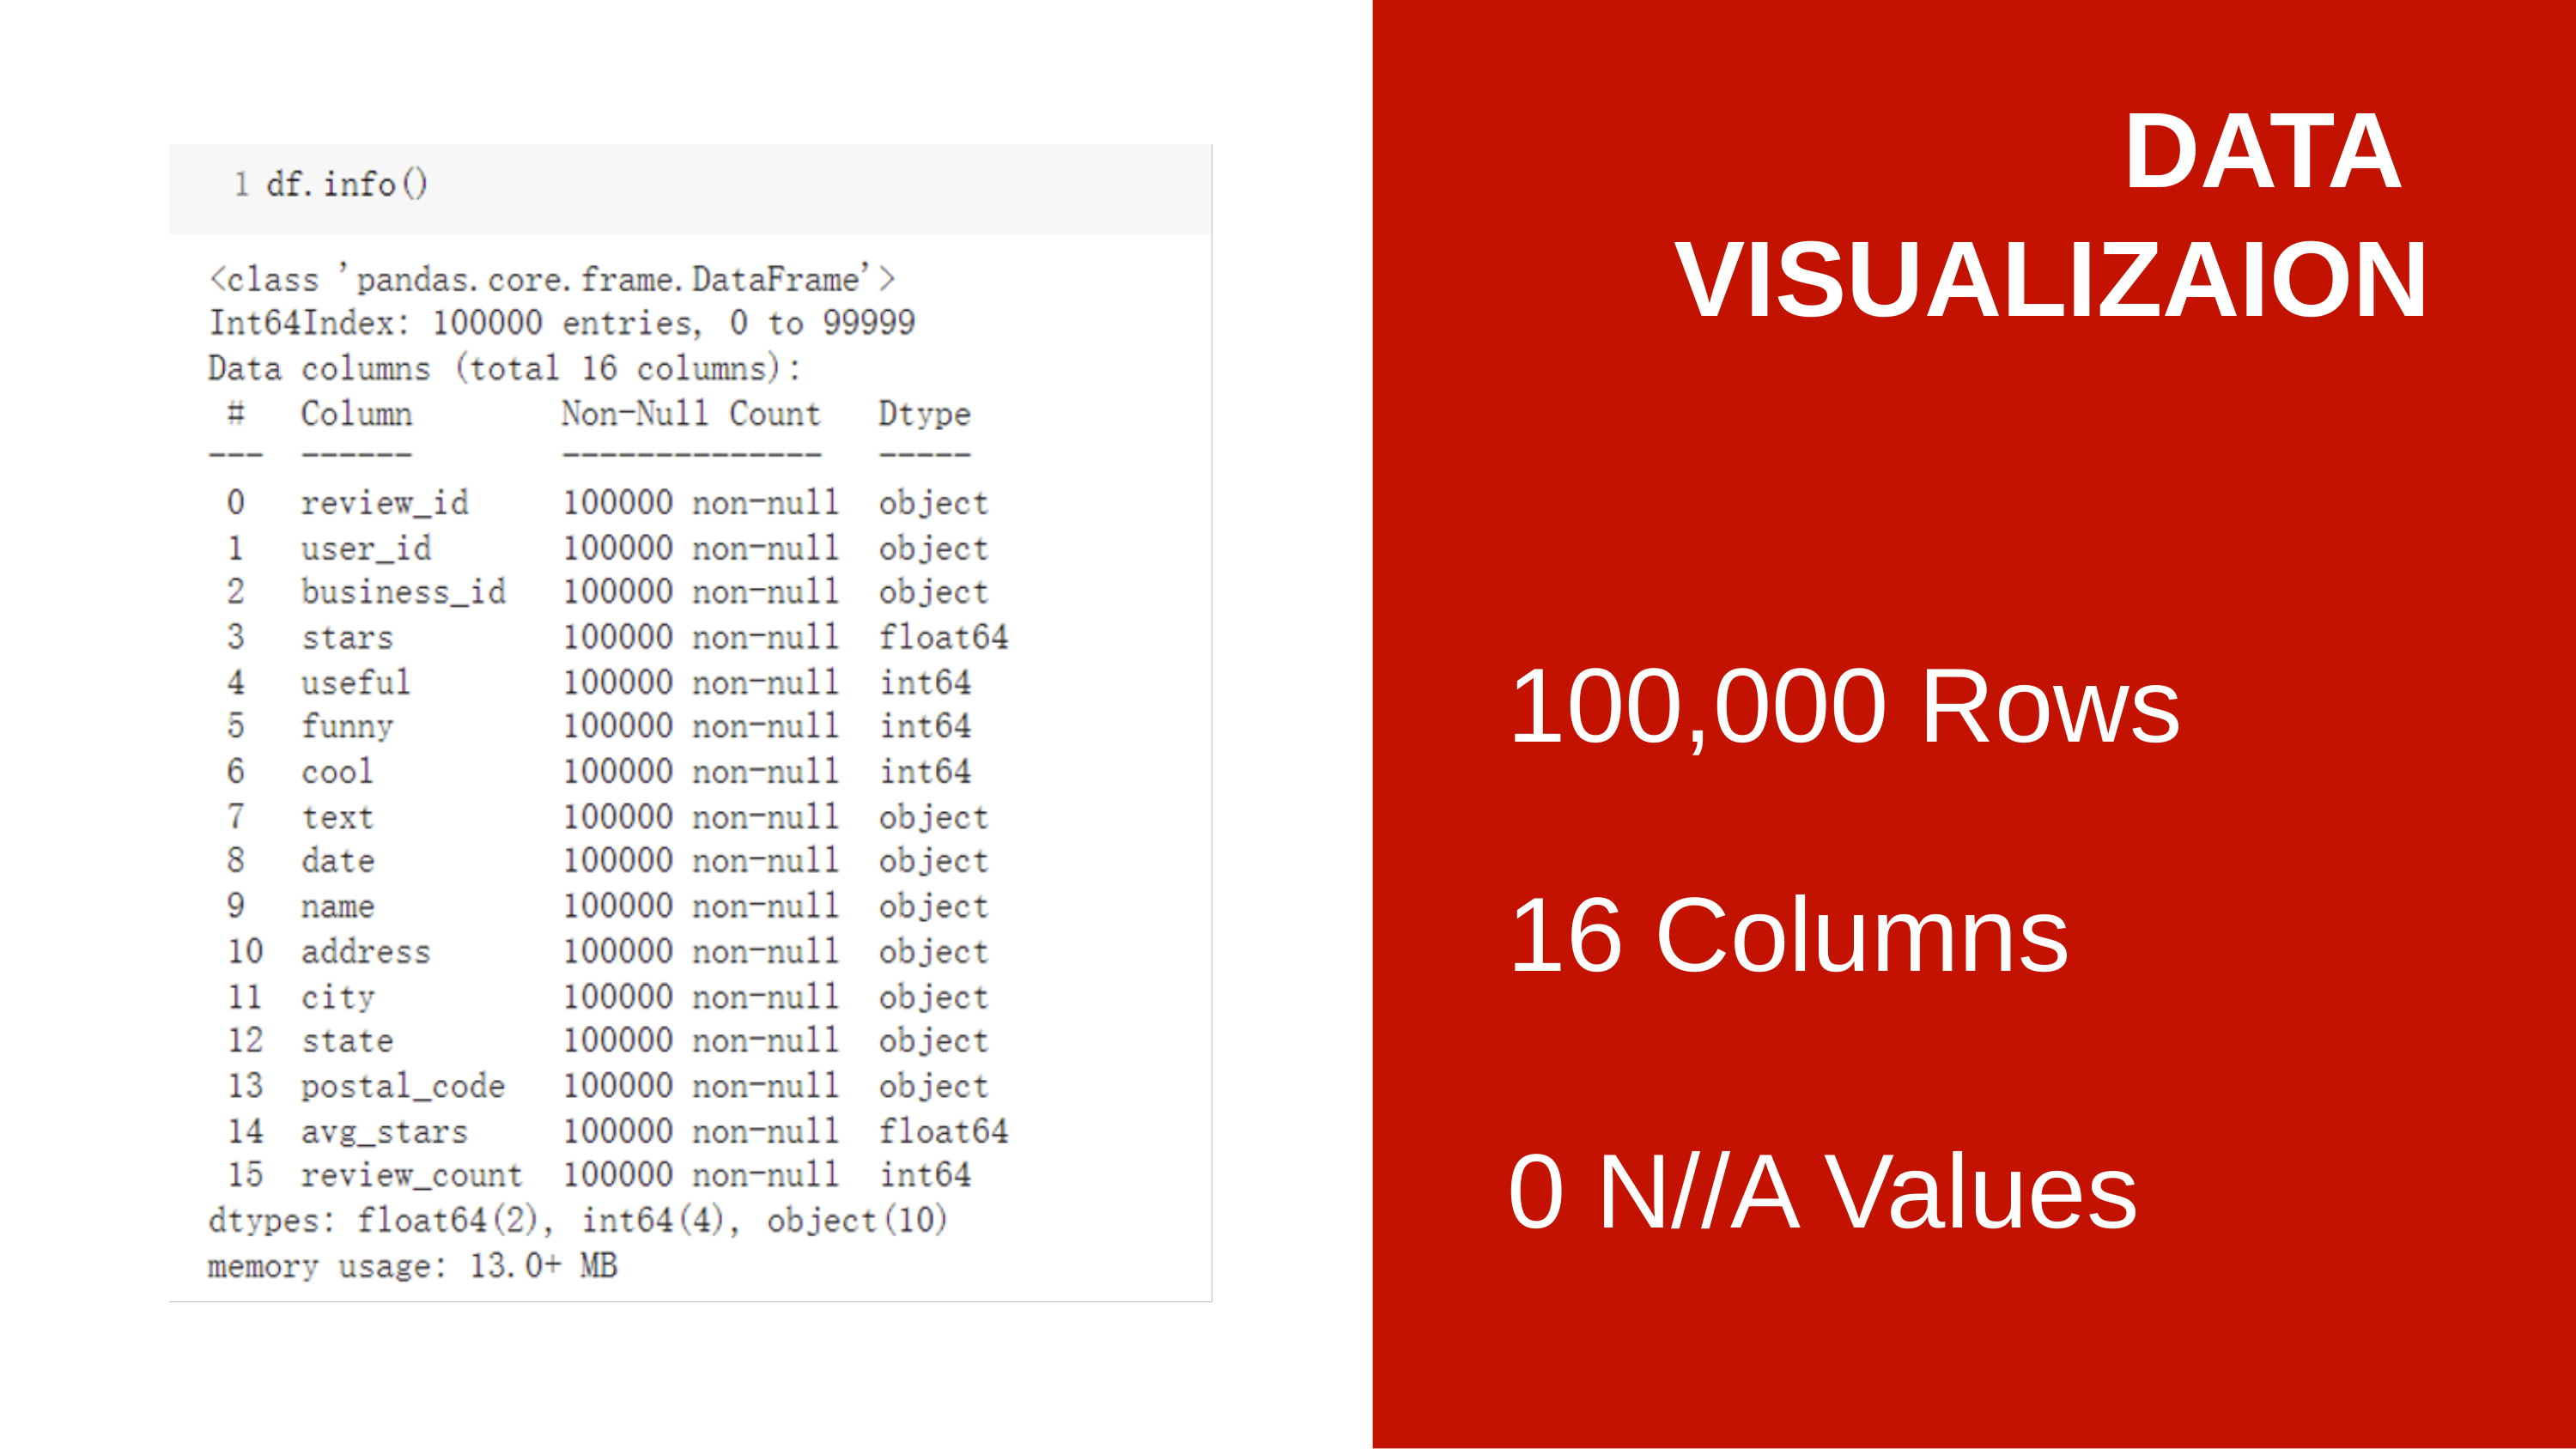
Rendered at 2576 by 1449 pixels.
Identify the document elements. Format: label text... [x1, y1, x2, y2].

text_box 100,000 Rows [1507, 637, 2537, 764]
text_box DATA VISUALIZAION [293, 80, 2432, 338]
picture [168, 144, 1214, 1304]
text_box 0 N//A Values [1507, 1122, 2576, 1249]
text_box [1372, 0, 2576, 1449]
text_box 16 Columns [1507, 865, 2537, 992]
